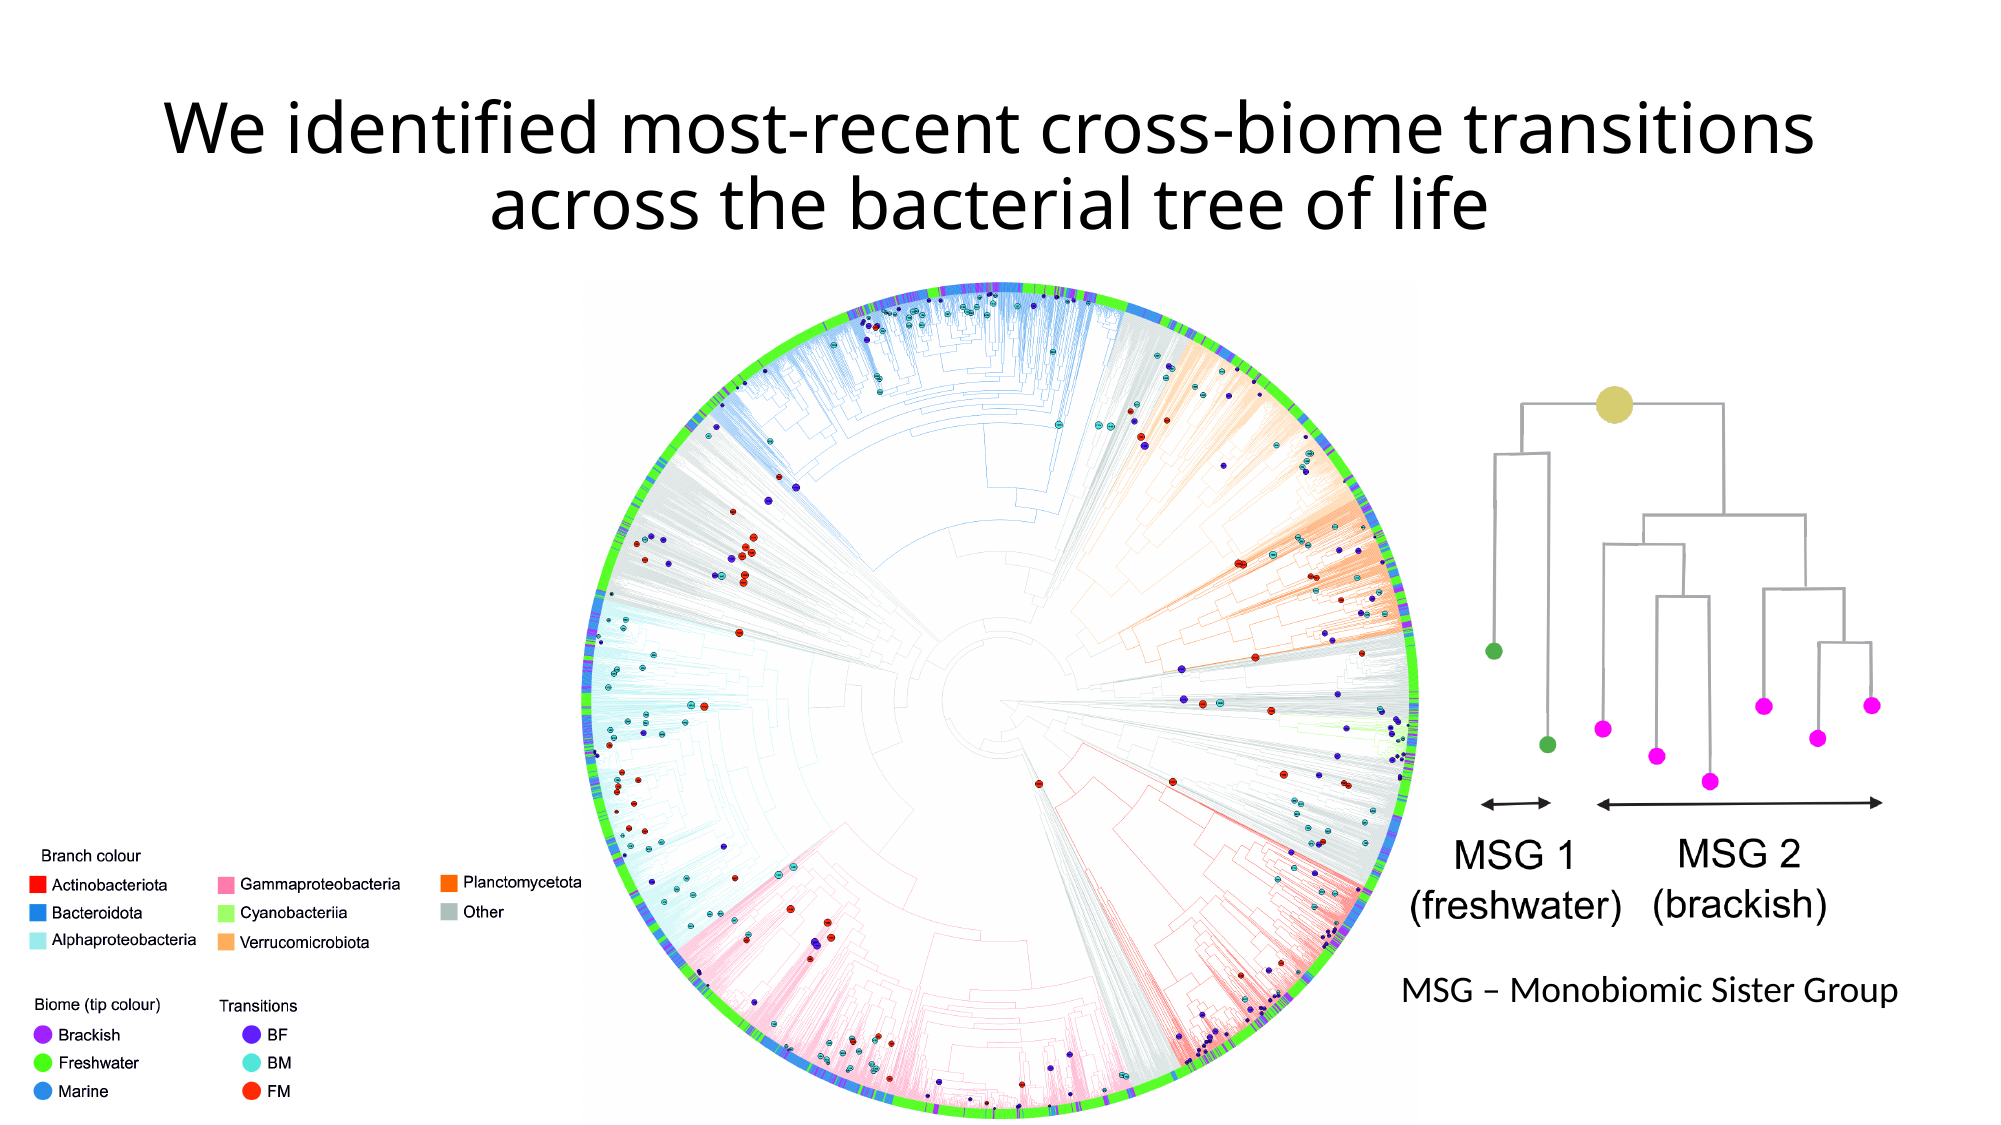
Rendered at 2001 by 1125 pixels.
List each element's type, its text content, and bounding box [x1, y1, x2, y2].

picture [1411, 386, 1883, 927]
picture [4, 844, 581, 951]
text_box MSG – Monobiomic Sister Group [1419, 957, 1915, 1017]
title We identified most-recent cross-biome transitions across the bacterial tree of life [137, 59, 1863, 278]
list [581, 282, 1419, 1125]
picture [0, 987, 336, 1116]
